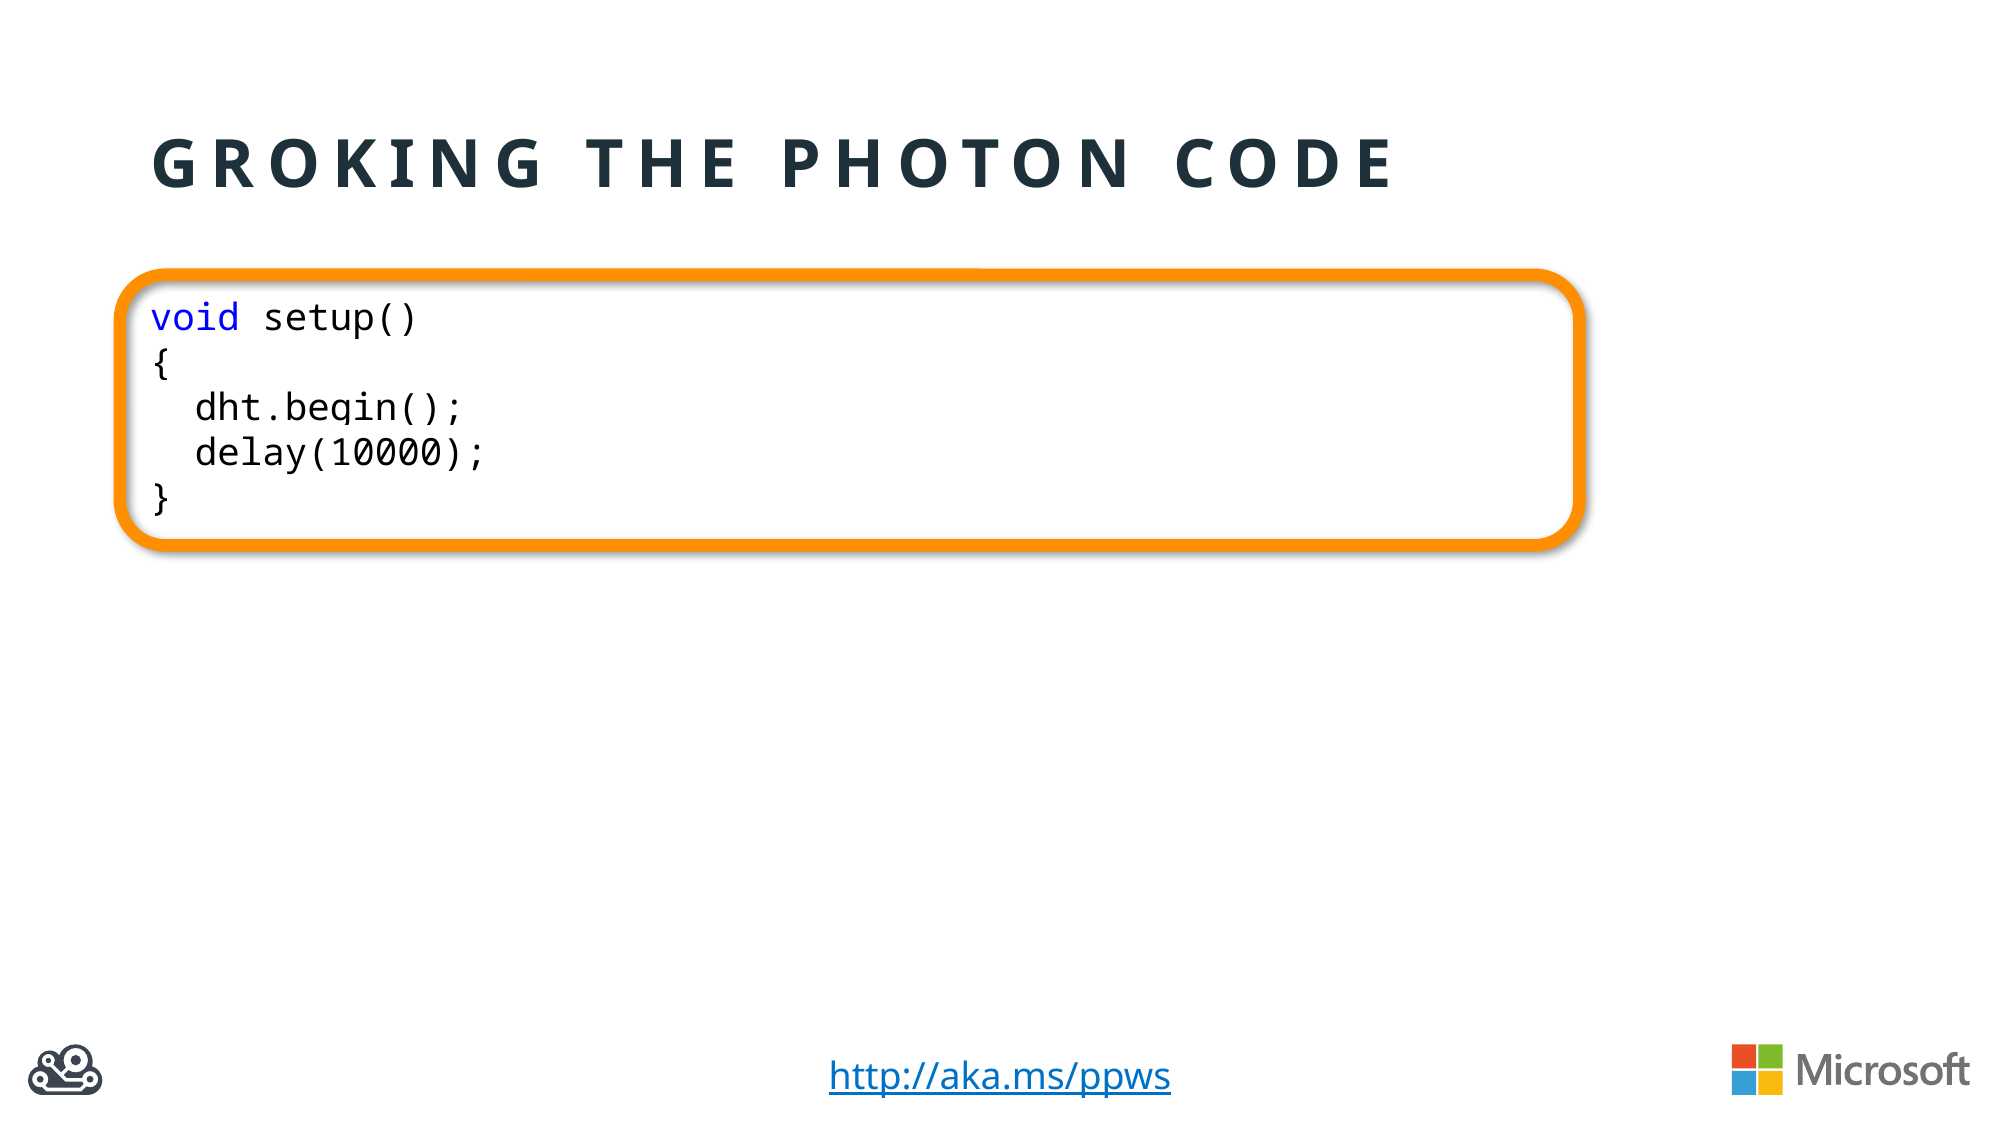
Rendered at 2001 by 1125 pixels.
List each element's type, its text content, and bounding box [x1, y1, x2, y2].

text_box [118, 273, 1581, 547]
text_box void setup() { dht.begin(); delay(10000); } [1573, 285, 1863, 525]
title Groking the photon code [135, 57, 1860, 275]
